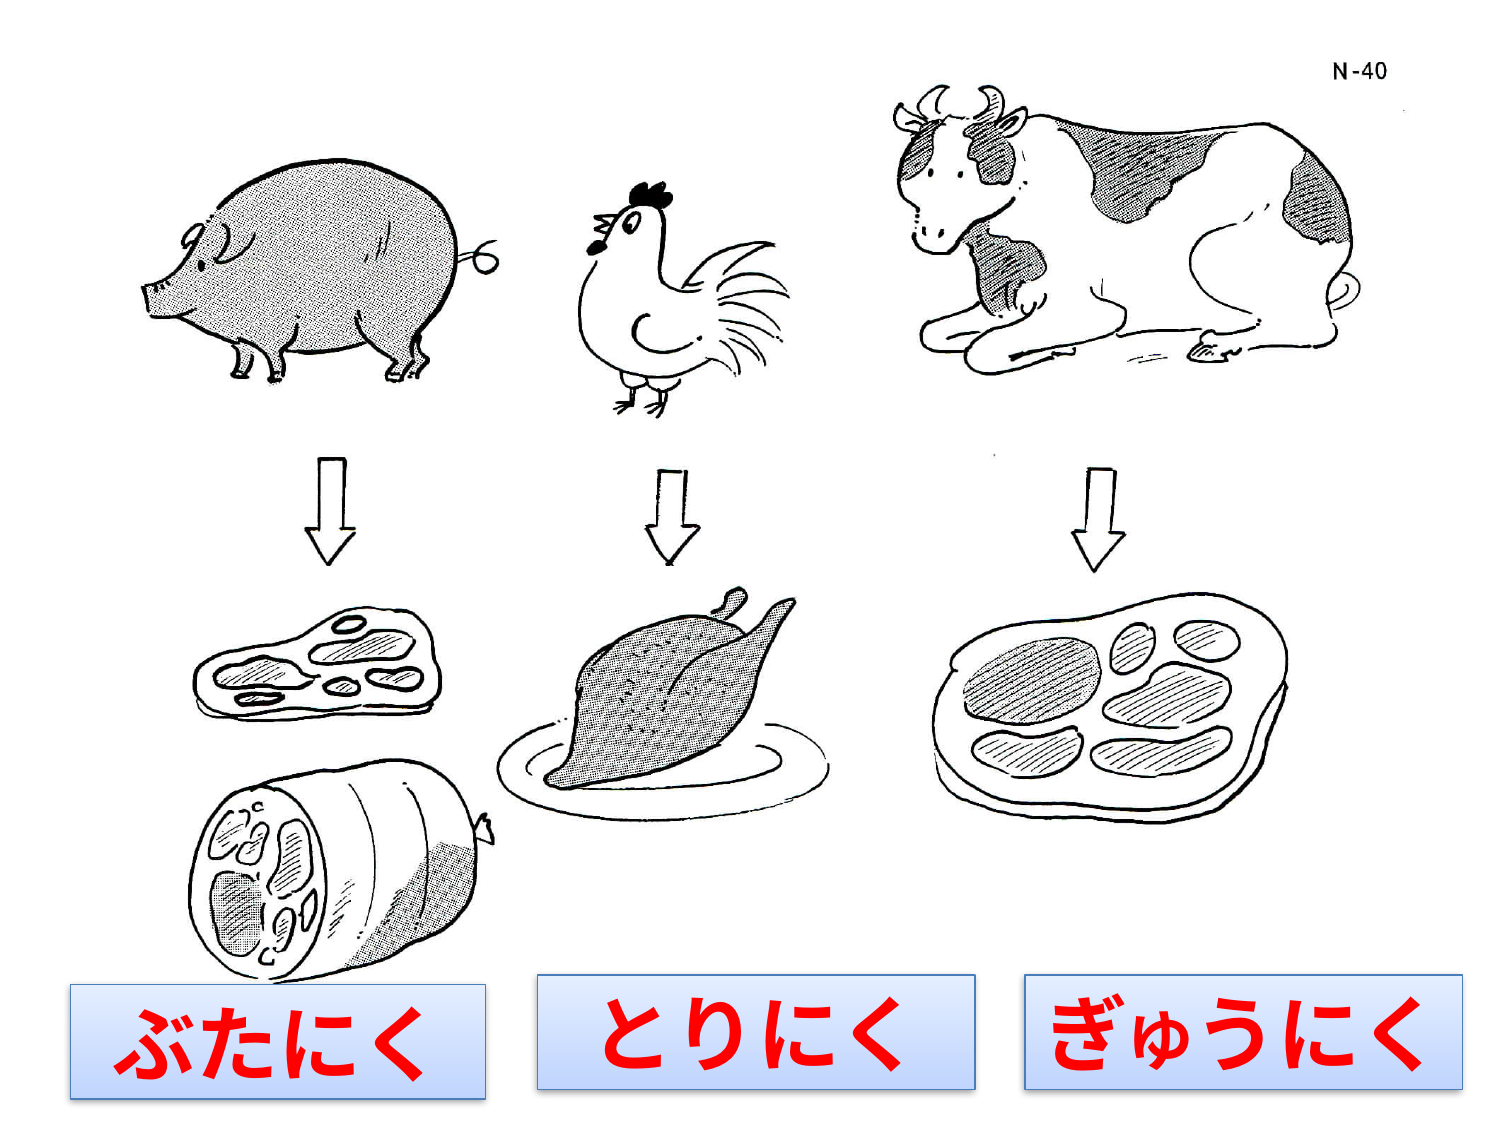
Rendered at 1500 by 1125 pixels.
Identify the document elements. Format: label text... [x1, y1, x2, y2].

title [62, 44, 1426, 1026]
text_box とりにく [537, 1034, 976, 1090]
text_box ぶたにく [70, 1034, 486, 1100]
text_box ぎゆうにく [1024, 974, 1463, 1090]
